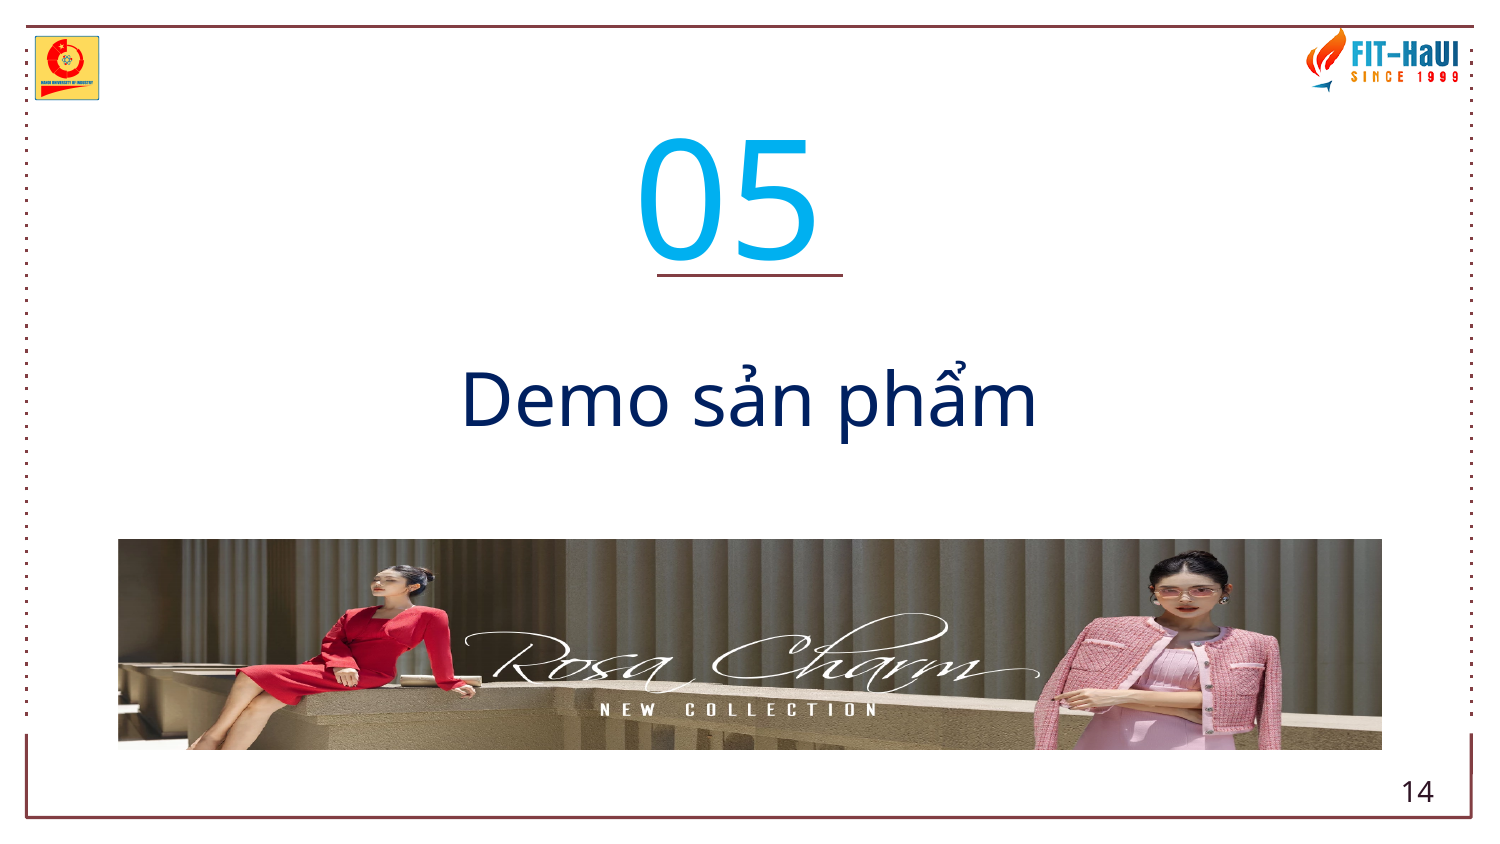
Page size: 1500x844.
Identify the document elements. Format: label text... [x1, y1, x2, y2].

picture [31, 32, 103, 104]
picture [117, 539, 1383, 751]
text_box 14 [1364, 765, 1471, 817]
title 05 [618, 89, 882, 308]
picture [1306, 28, 1458, 93]
title Demo sản phẩm [321, 336, 1179, 401]
